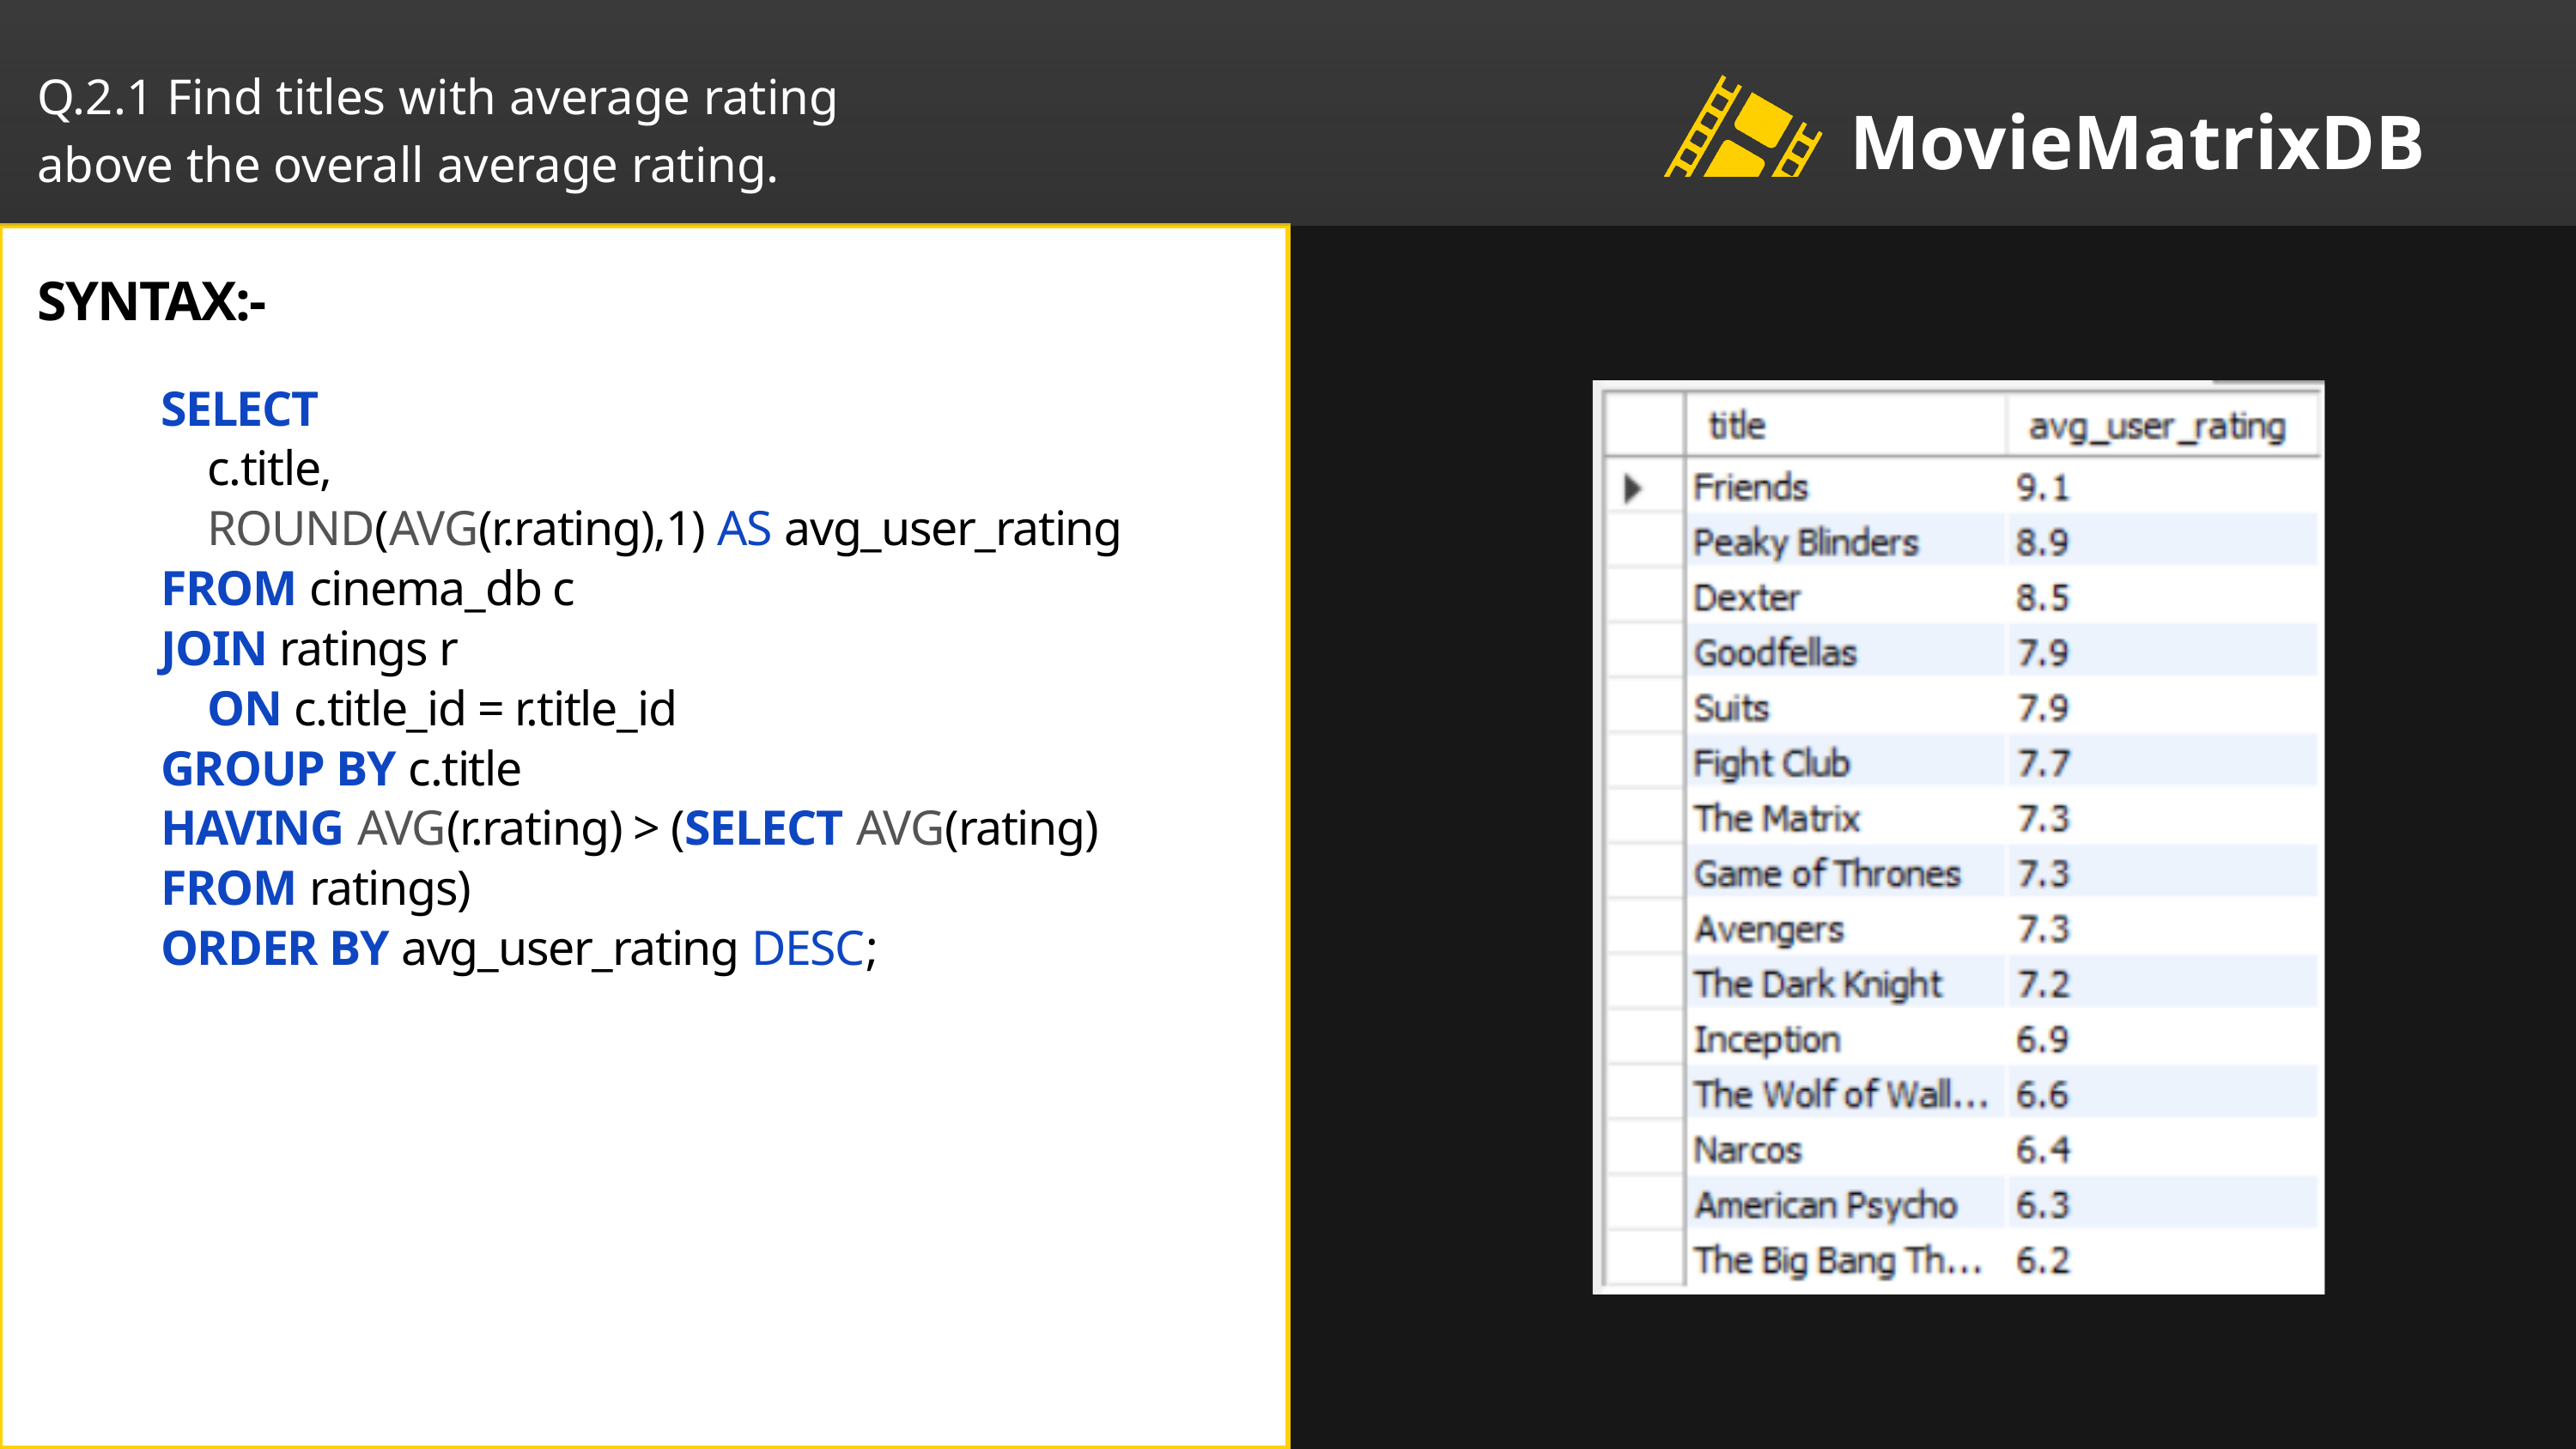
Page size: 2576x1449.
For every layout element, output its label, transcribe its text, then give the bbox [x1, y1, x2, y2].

text_box Q.2.1 Find titles with average rating above the overall average rating. [37, 57, 1372, 192]
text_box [1663, 75, 2524, 177]
text_box [0, 0, 2576, 226]
text_box [0, 226, 1288, 1449]
text_box [1592, 380, 2325, 1294]
text_box SELECT c.title, ROUND(AVG(r.rating),1) AS avg_user_rating FROM cinema_db c JOIN ratings r ON c.title_id = r.title_id GROUP BY c.title HAVING AVG(r.rating) > (SELECT AVG(rating) FROM ratings) ORDER BY avg_user_rating DESC; [161, 375, 1850, 975]
text_box SYNTAX:- [37, 271, 1032, 332]
